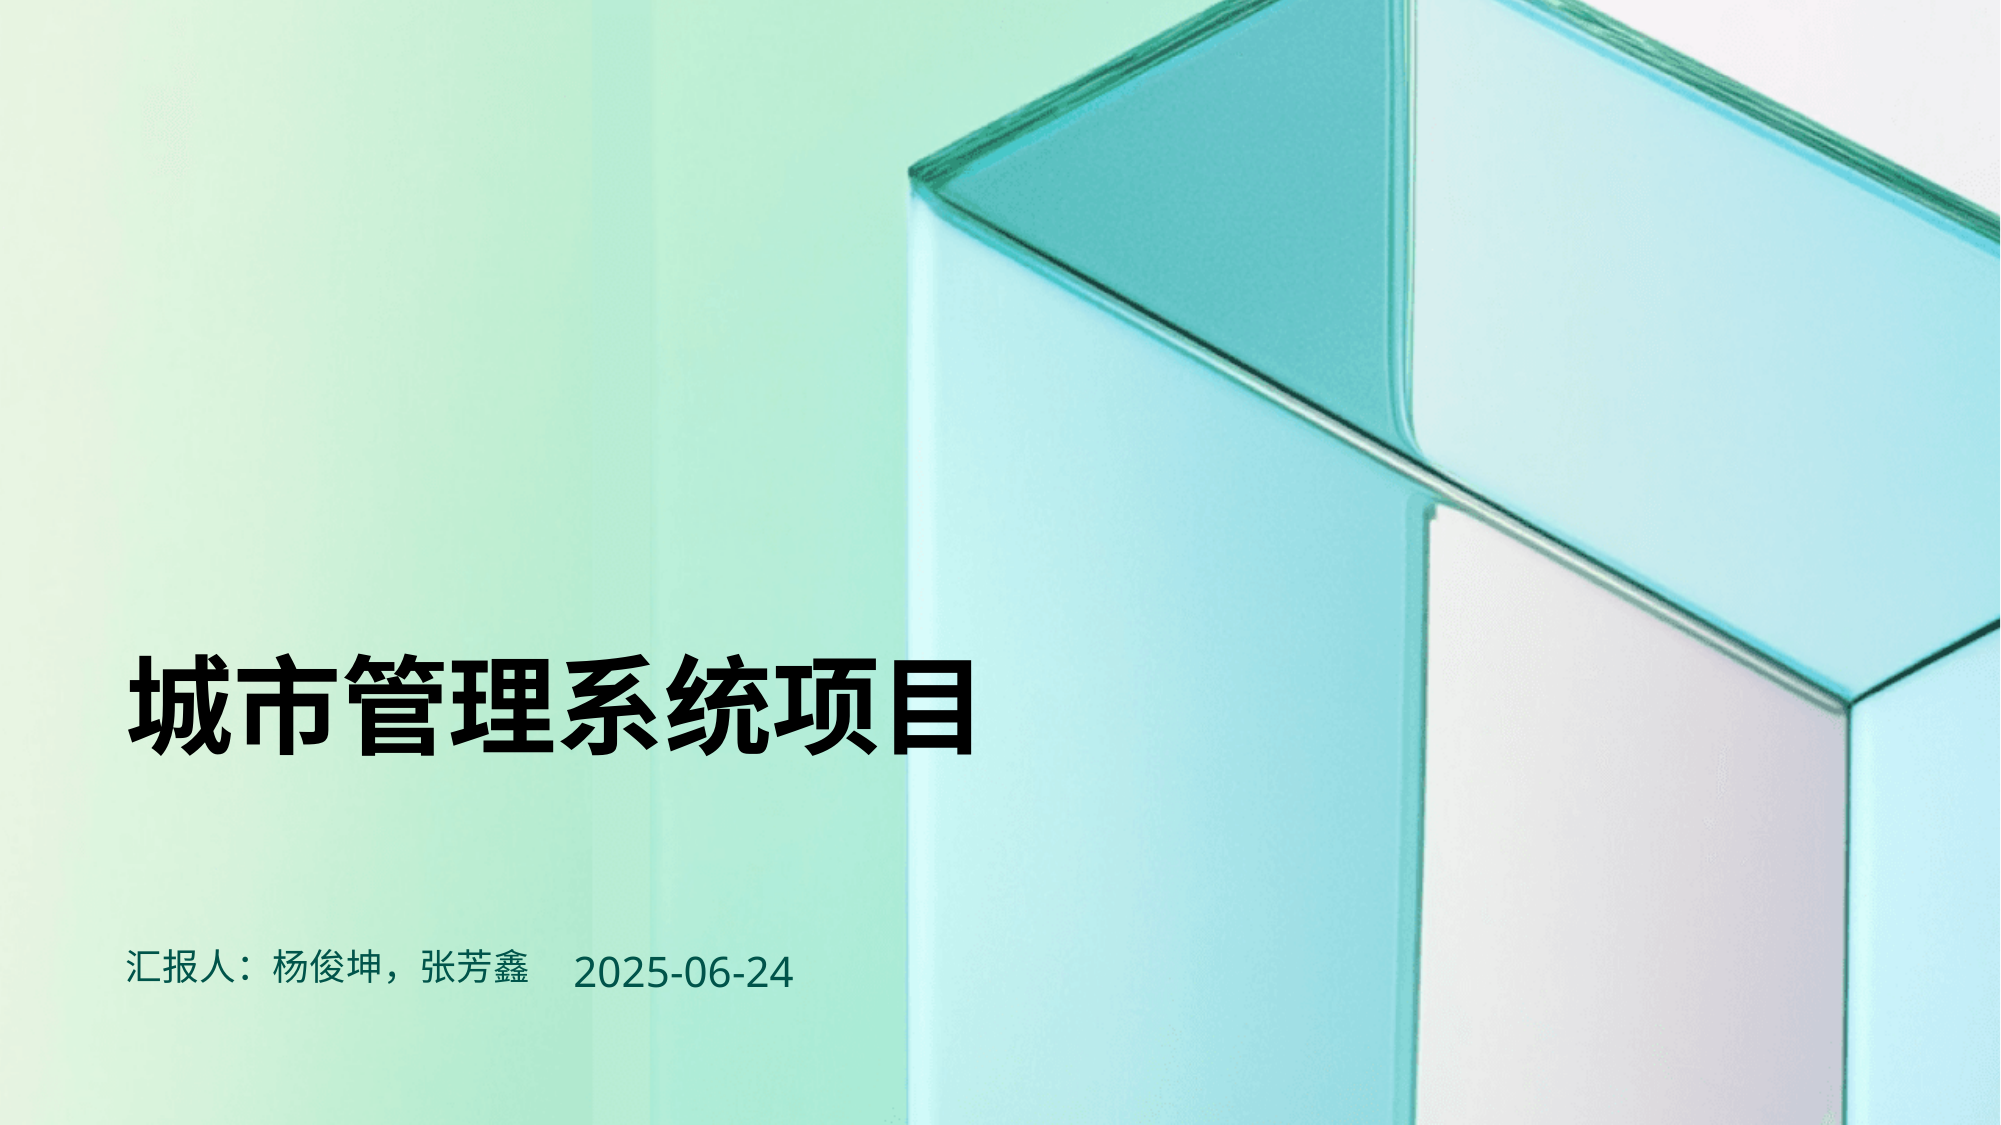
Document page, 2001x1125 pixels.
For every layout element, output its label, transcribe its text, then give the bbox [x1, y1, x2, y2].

text_box 2025-06-24 [554, 925, 1108, 1009]
text_box 城市管理系统项目 [107, 523, 1083, 866]
picture [0, 0, 2001, 1125]
text_box 汇报人：杨俊坤，张芳鑫 [107, 925, 554, 1009]
